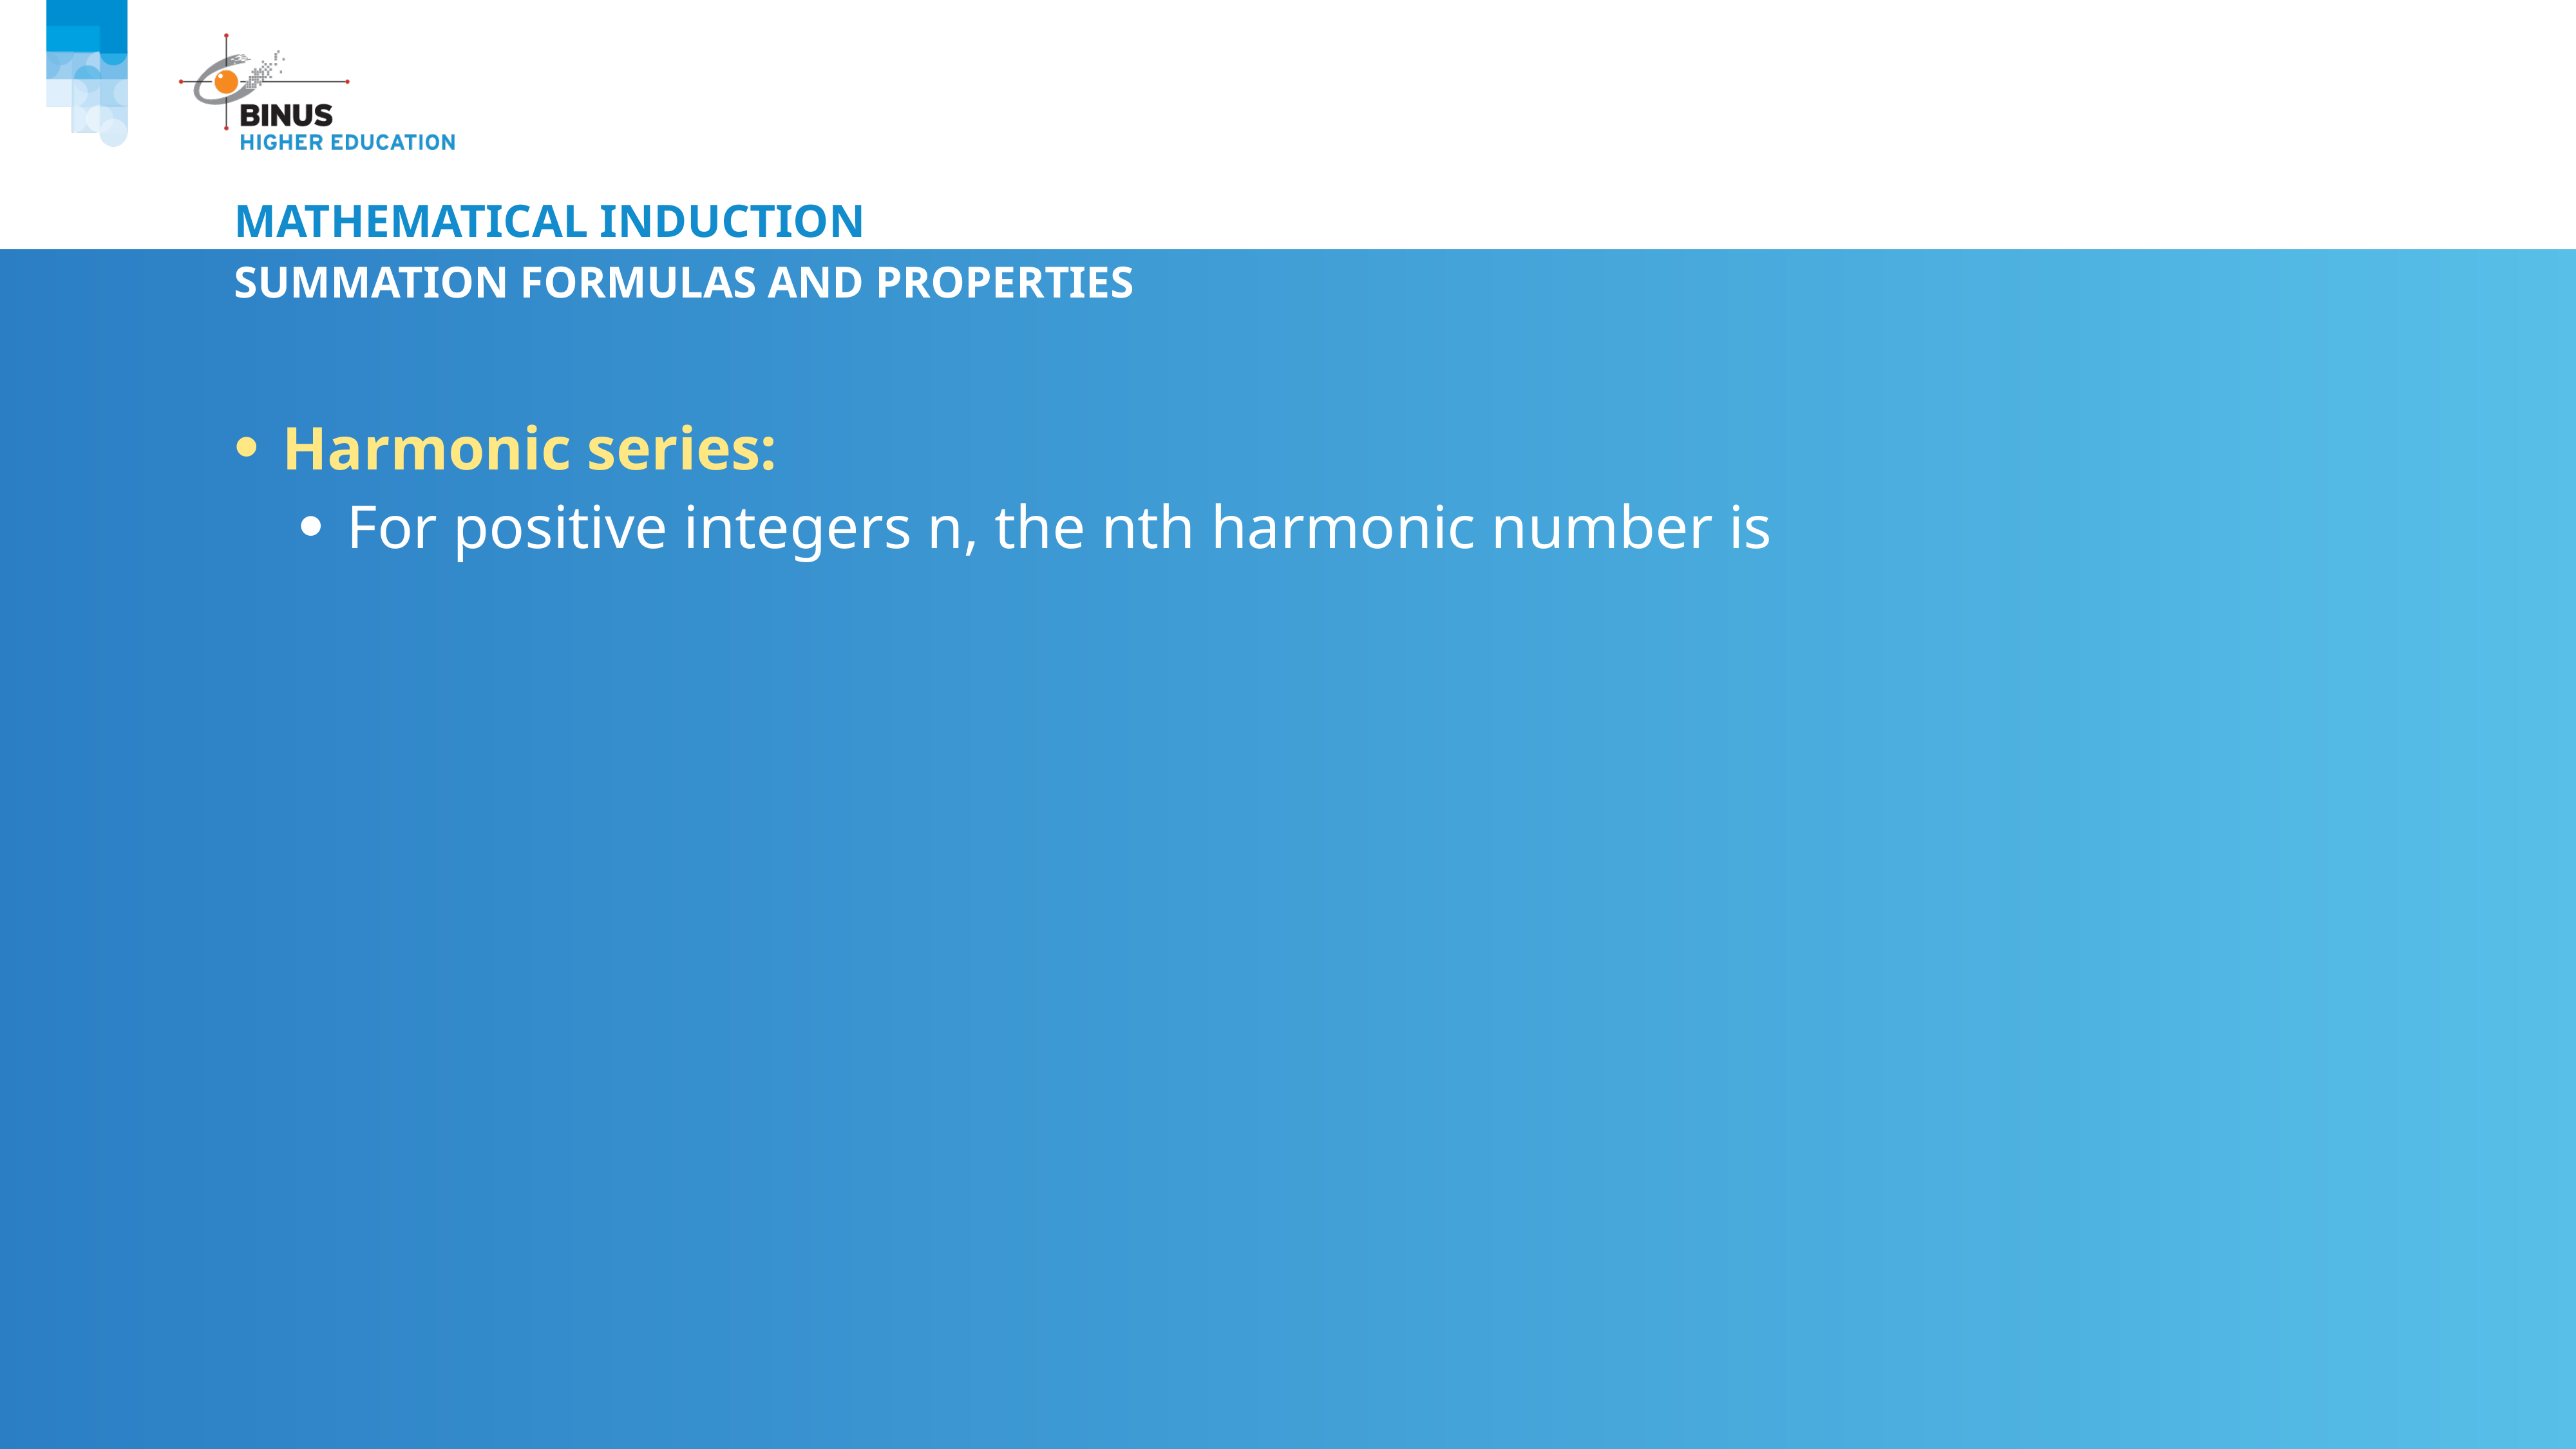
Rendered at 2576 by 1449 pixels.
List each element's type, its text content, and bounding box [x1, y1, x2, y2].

title Mathematical induction [228, 197, 1784, 252]
picture [46, 0, 455, 154]
list summation Formulas and properties [228, 255, 1262, 341]
